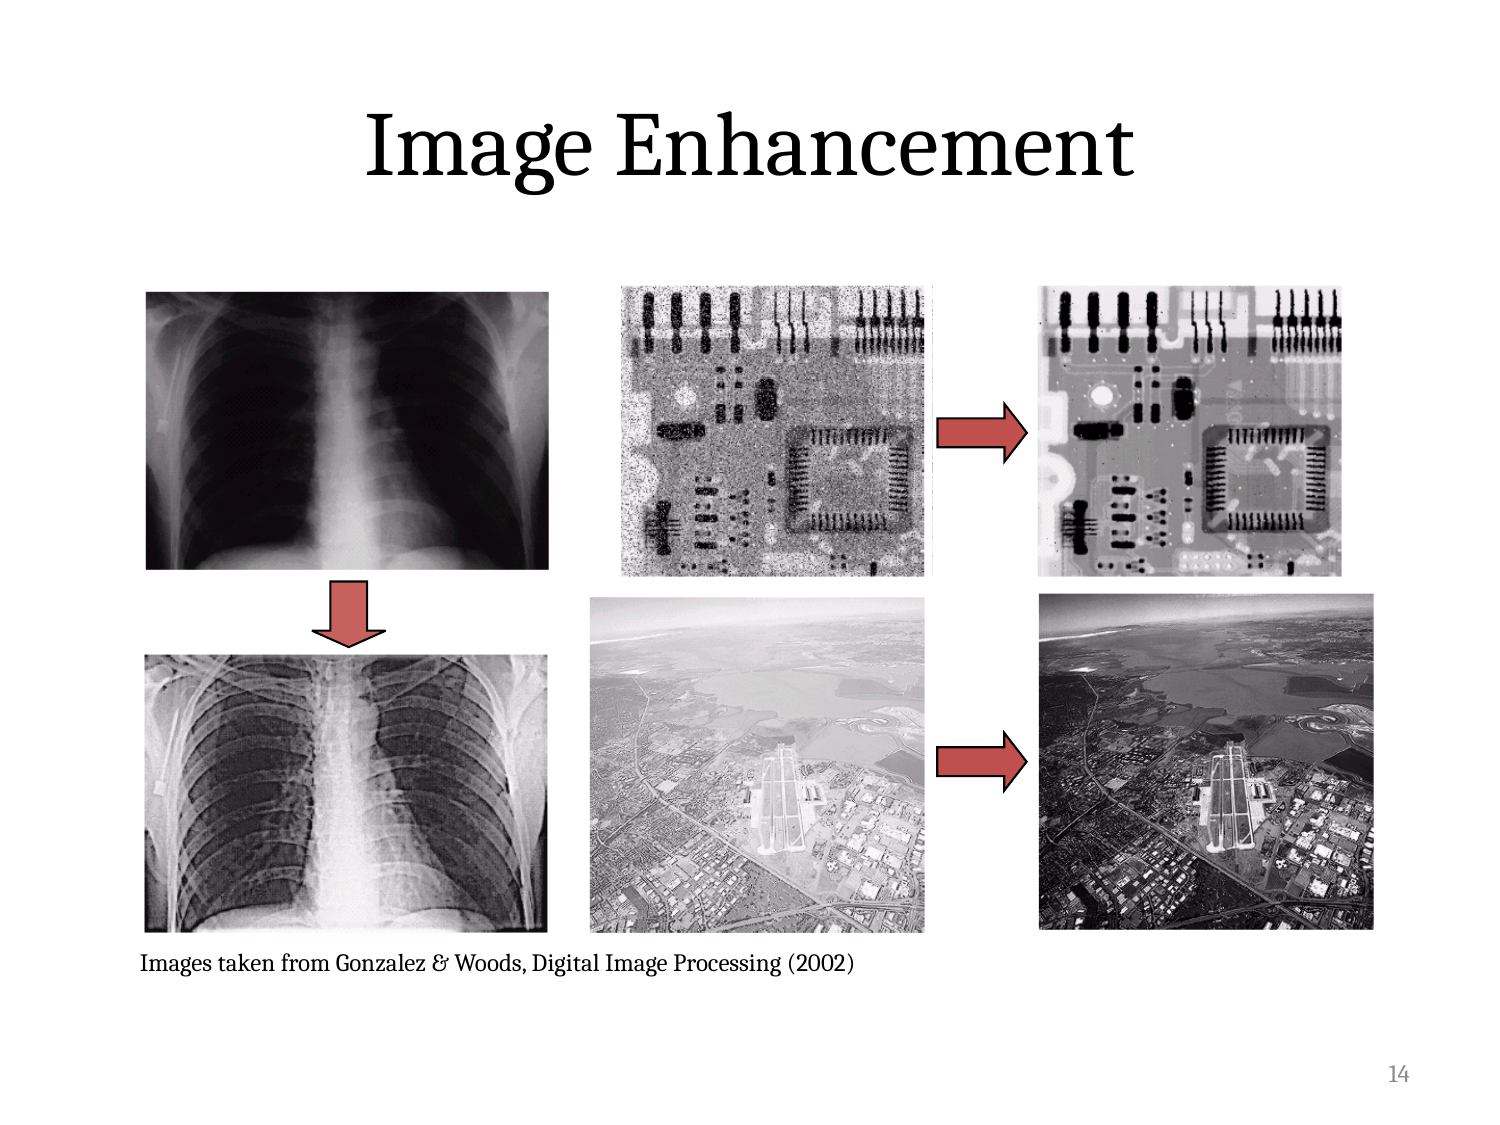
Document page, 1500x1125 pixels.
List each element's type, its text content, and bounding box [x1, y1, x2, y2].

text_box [583, 587, 1382, 936]
text_box Images taken from Gonzalez & Woods, Digital Image Processing (2002) [124, 938, 888, 984]
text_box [138, 287, 559, 936]
title Image Enhancement [75, 45, 1425, 233]
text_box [611, 278, 1351, 587]
slide_number 14 [1074, 1042, 1425, 1103]
